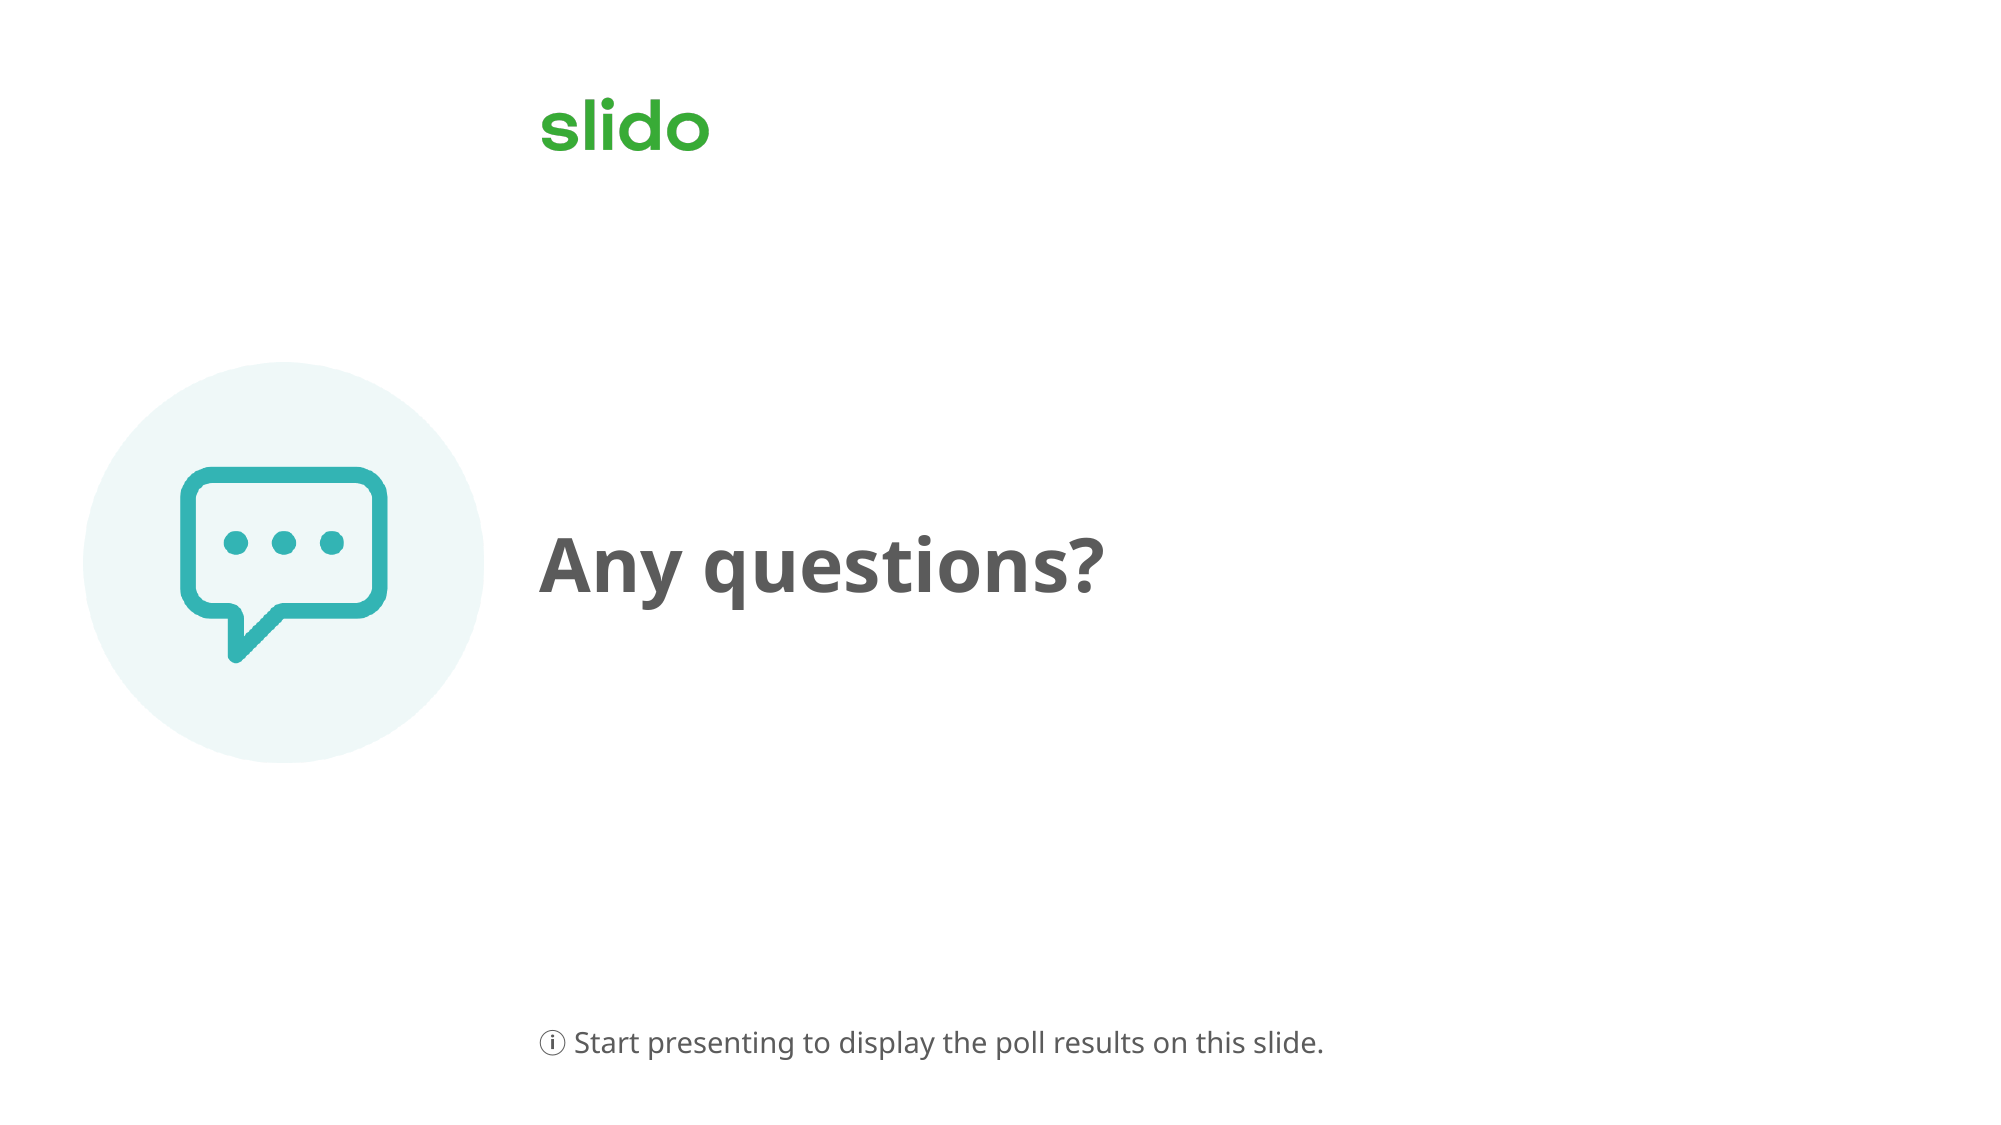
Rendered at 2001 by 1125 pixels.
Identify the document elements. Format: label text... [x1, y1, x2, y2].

picture [525, 83, 726, 167]
text_box ⓘ Start presenting to display the poll results on this slide. [524, 999, 1959, 1085]
text_box Any questions? [524, 421, 1918, 704]
picture [83, 362, 484, 763]
